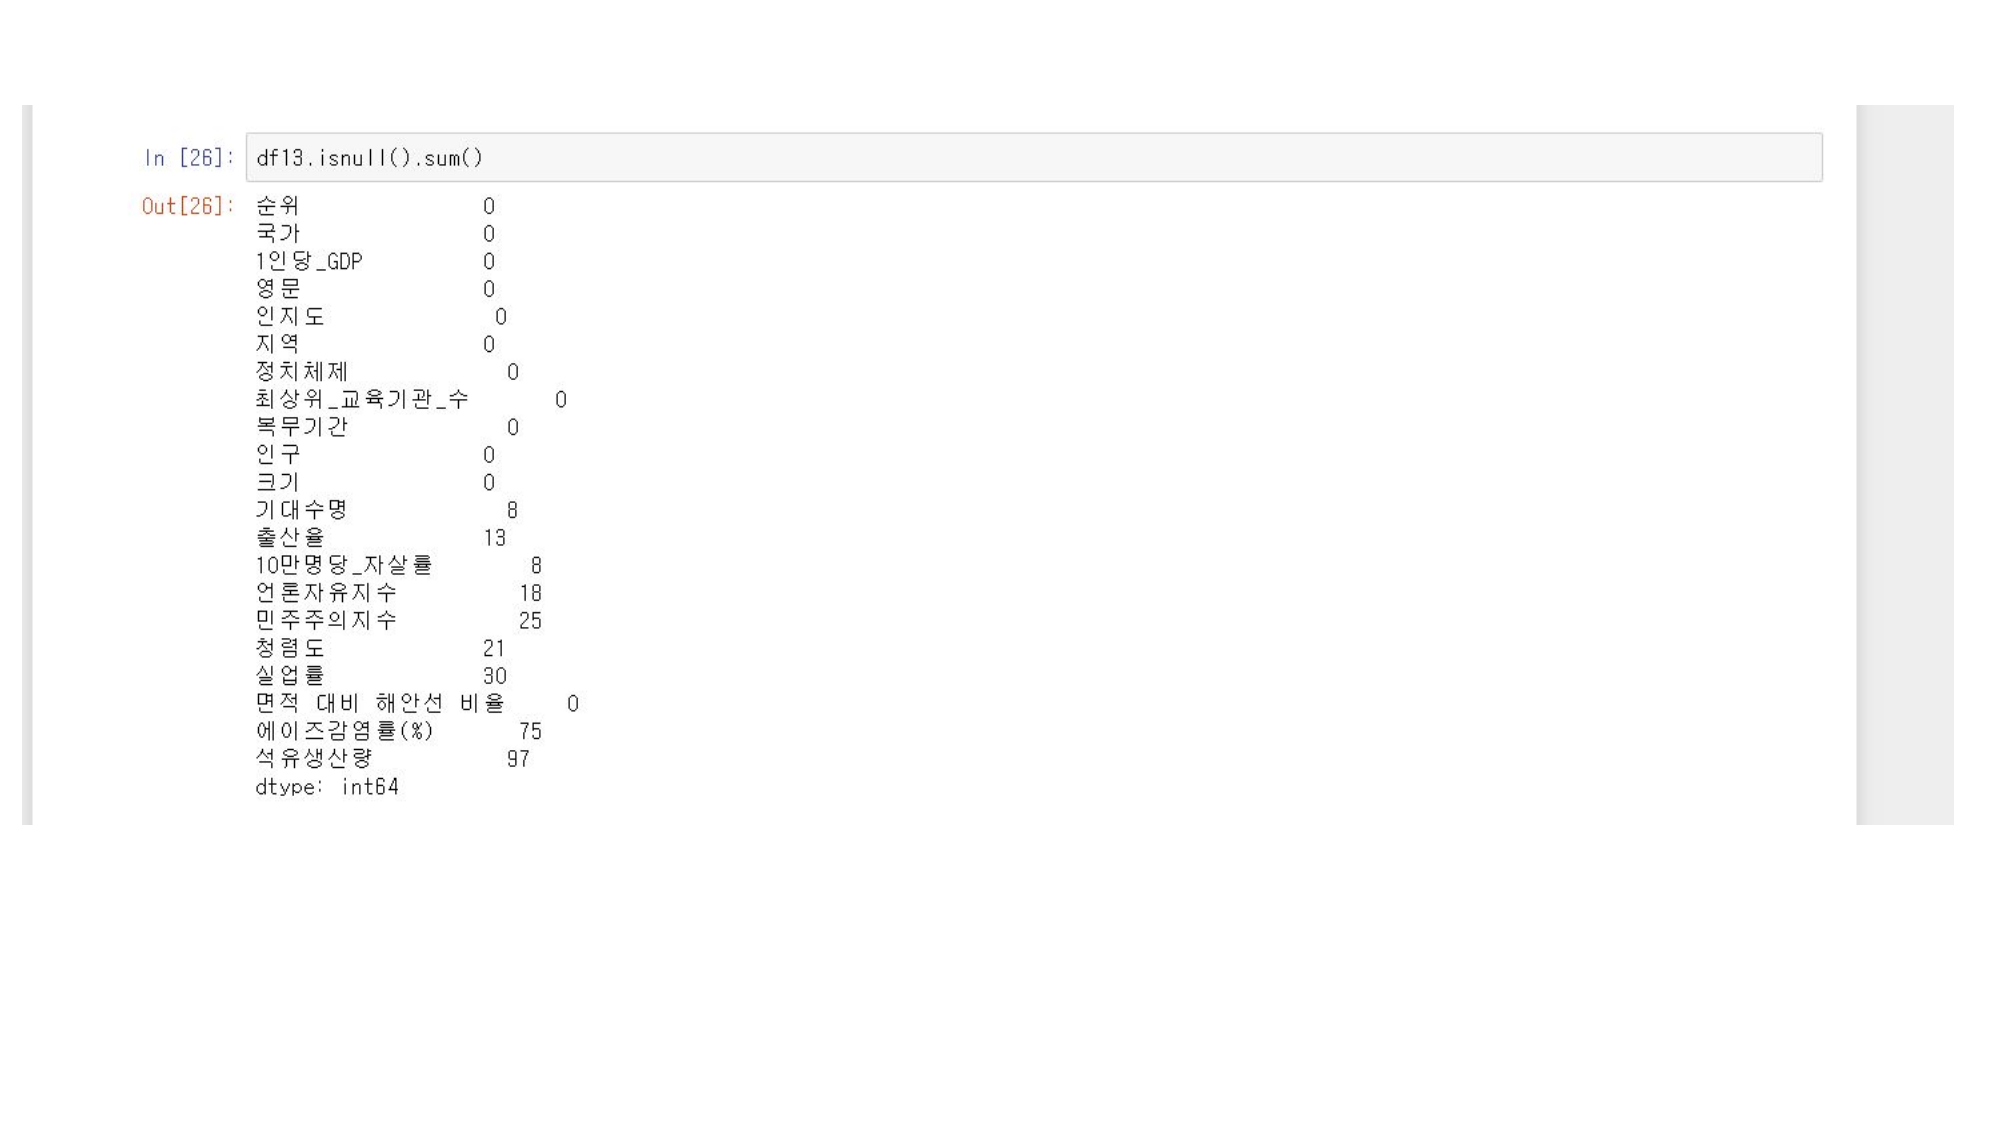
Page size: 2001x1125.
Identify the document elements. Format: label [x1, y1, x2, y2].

picture [22, 105, 1954, 825]
